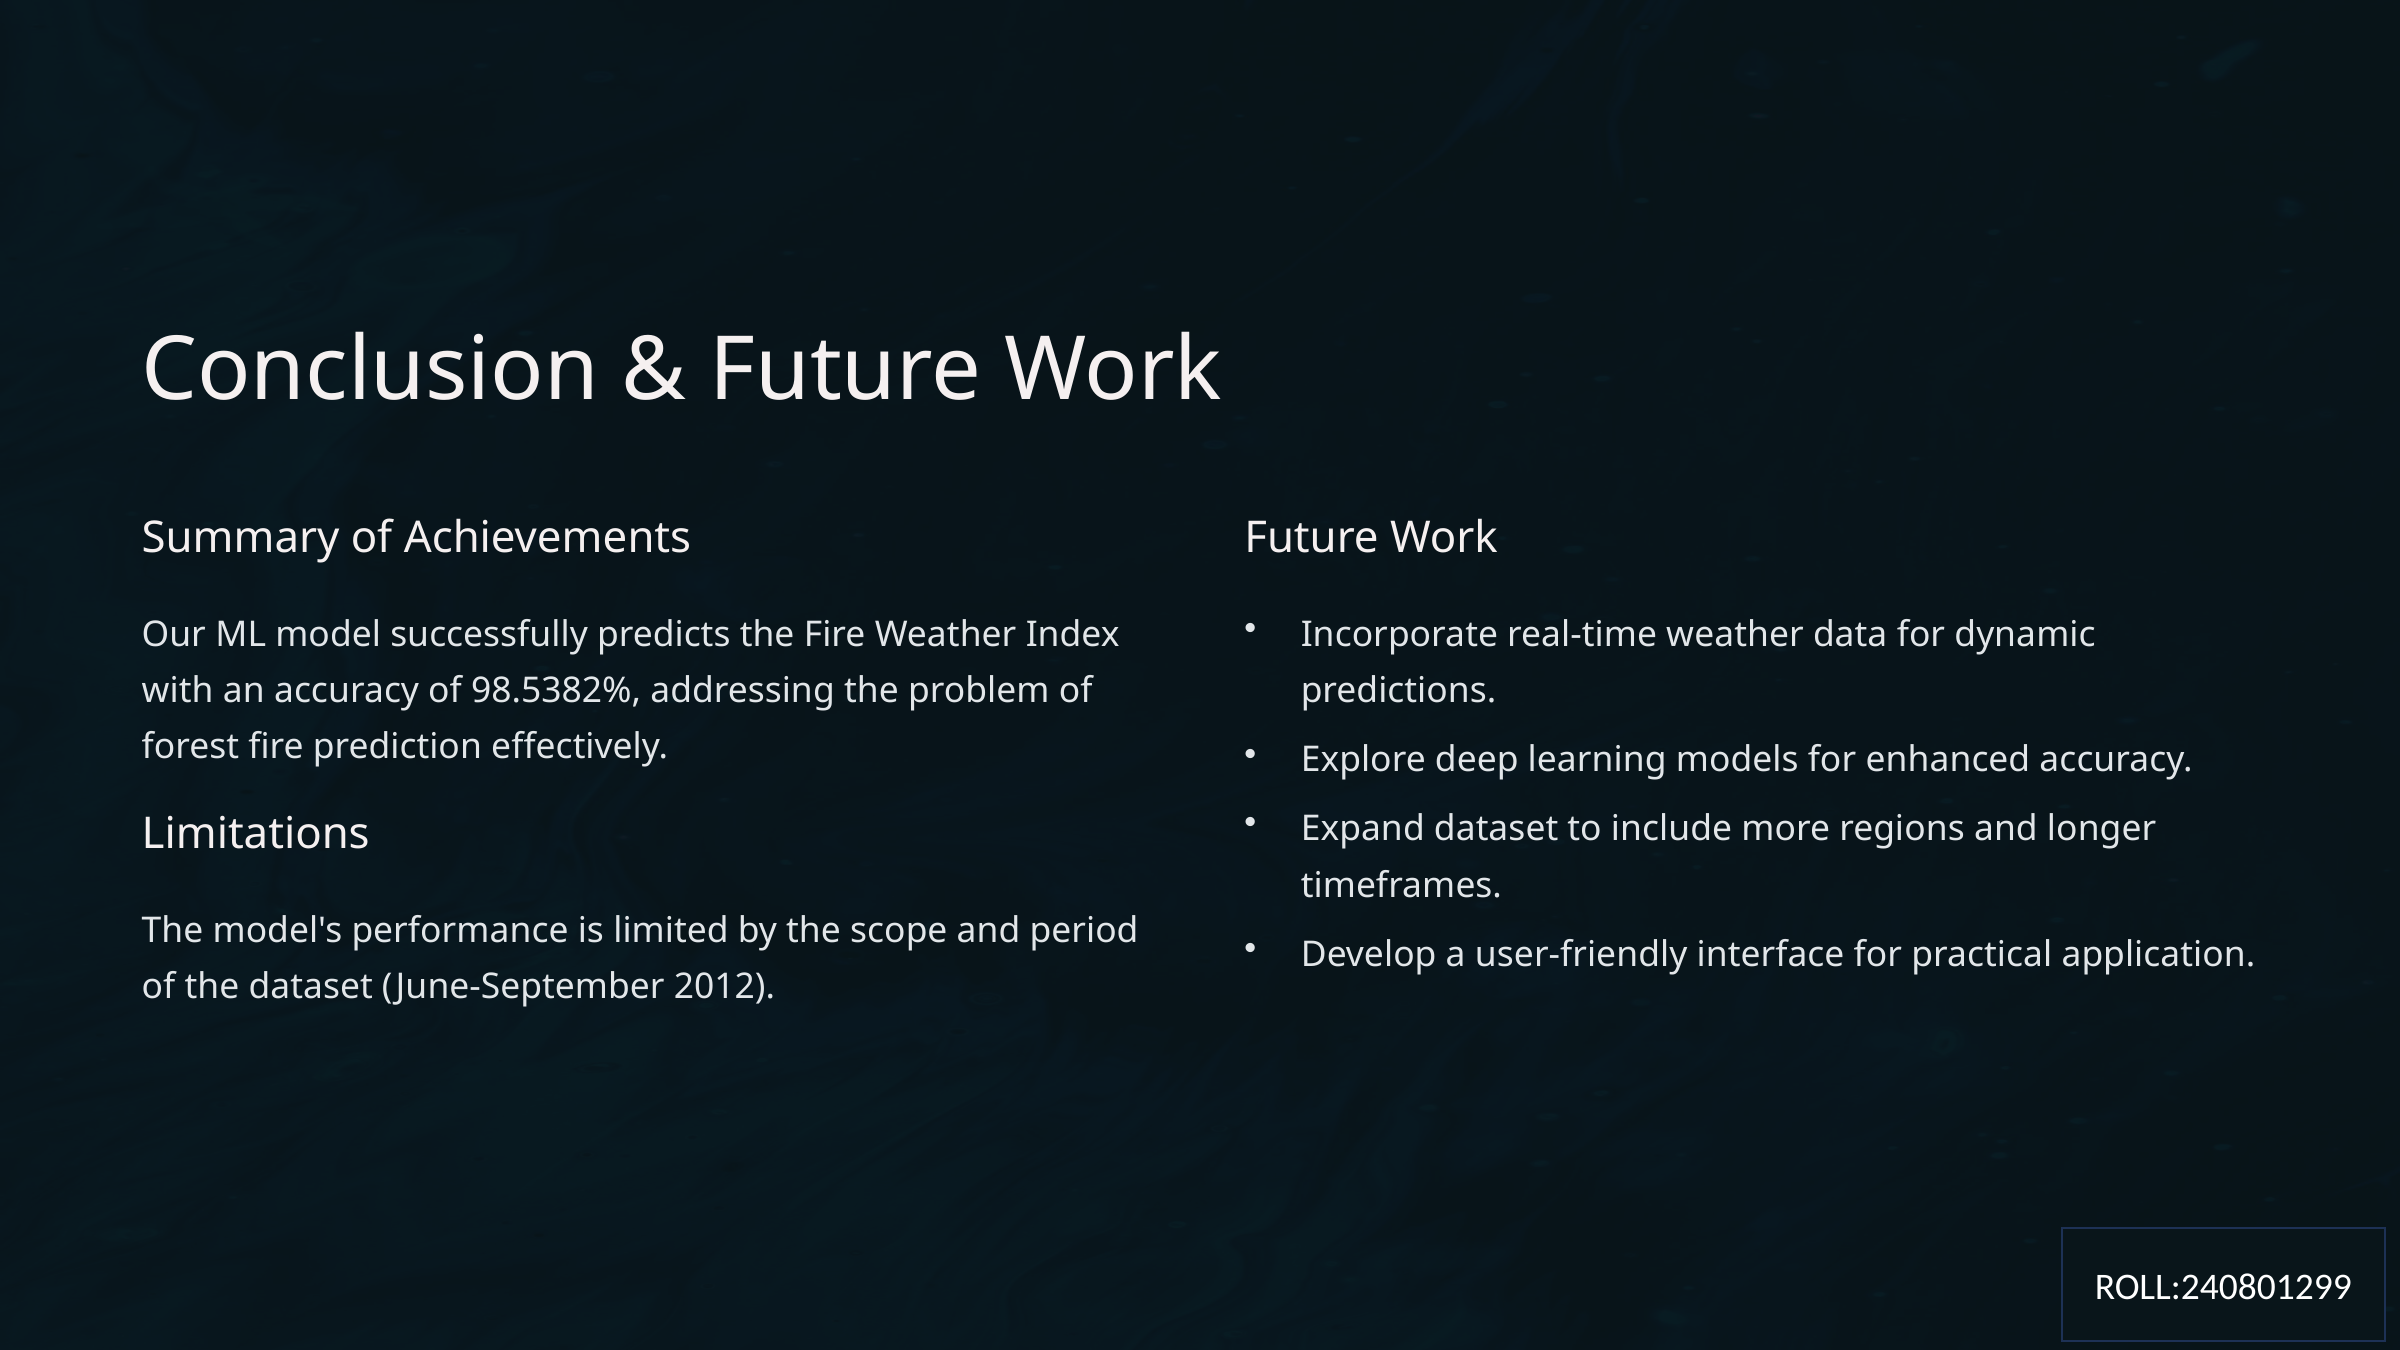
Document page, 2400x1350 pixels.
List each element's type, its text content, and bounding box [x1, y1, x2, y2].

text_box The model's performance is limited by the scope and period of the dataset (June-September 2012). [141, 892, 1157, 1007]
text_box Explore deep learning models for enhanced accuracy. [1244, 722, 2260, 780]
text_box Our ML model successfully predicts the Fire Weather Index with an accuracy of 98.5382%, addressing the problem of forest fire prediction effectively. [141, 596, 1157, 767]
text_box Summary of Achievements [141, 506, 719, 562]
text_box Conclusion & Future Work [141, 306, 1256, 418]
text_box Incorporate real-time weather data for dynamic predictions. [1244, 596, 2260, 711]
text_box Limitations [141, 802, 585, 858]
text_box Expand dataset to include more regions and longer timeframes. [1244, 791, 2260, 905]
text_box Future Work [1244, 506, 1688, 562]
text_box ROLL:240801299 [2061, 1227, 2386, 1342]
text_box Develop a user-friendly interface for practical application. [1244, 917, 2260, 1031]
